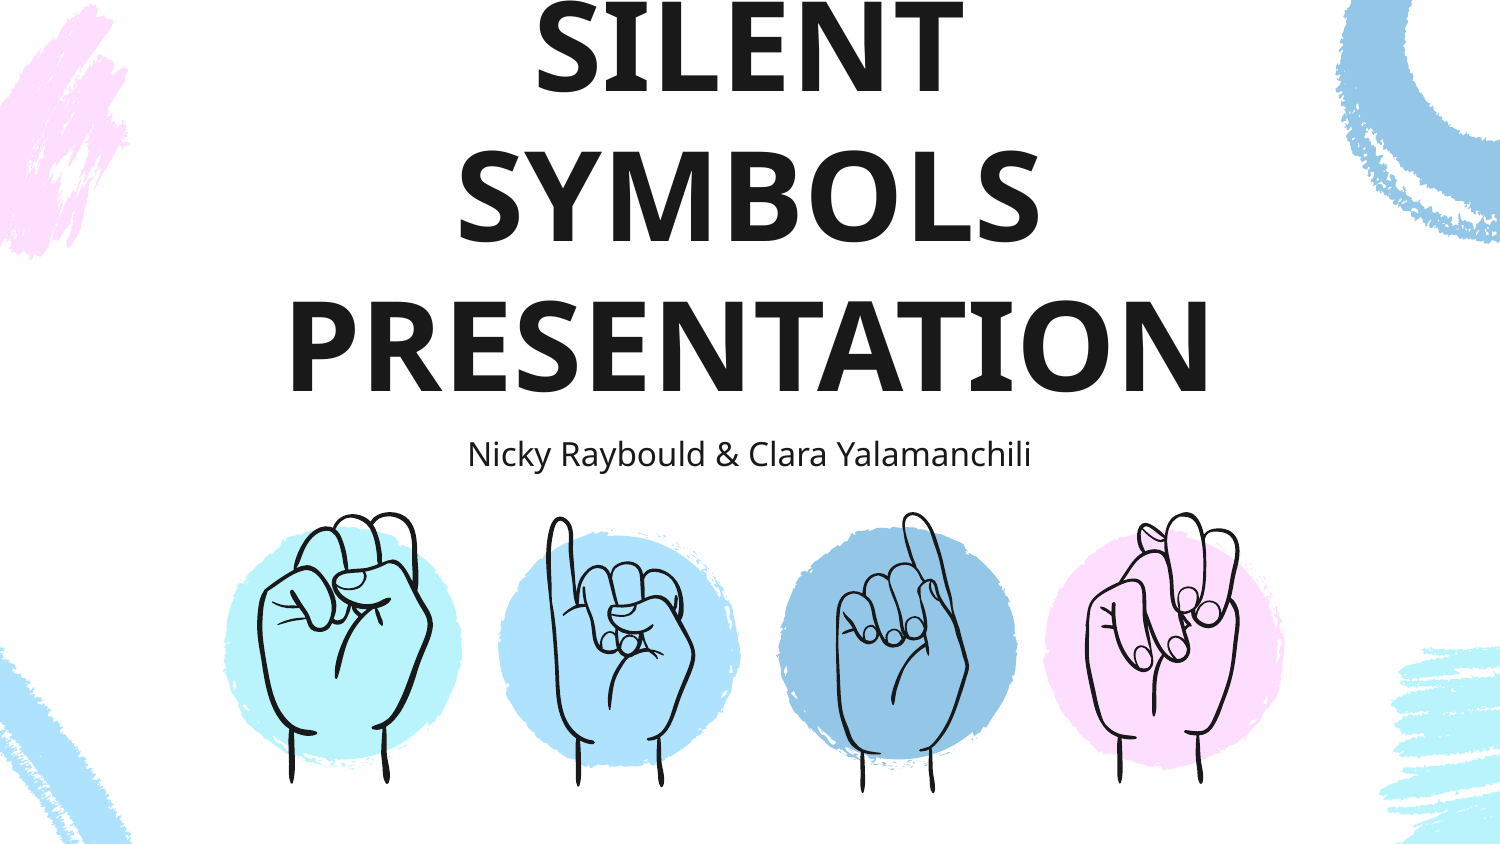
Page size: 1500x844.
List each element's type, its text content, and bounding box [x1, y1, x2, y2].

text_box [222, 511, 463, 785]
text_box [449, 476, 791, 819]
subtitle Nicky Raybould & Clara Yalamanchili [378, 418, 1122, 484]
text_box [999, 482, 1332, 814]
title SILENT SYMBOLS PRESENTATION [229, 135, 1271, 431]
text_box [763, 511, 994, 794]
